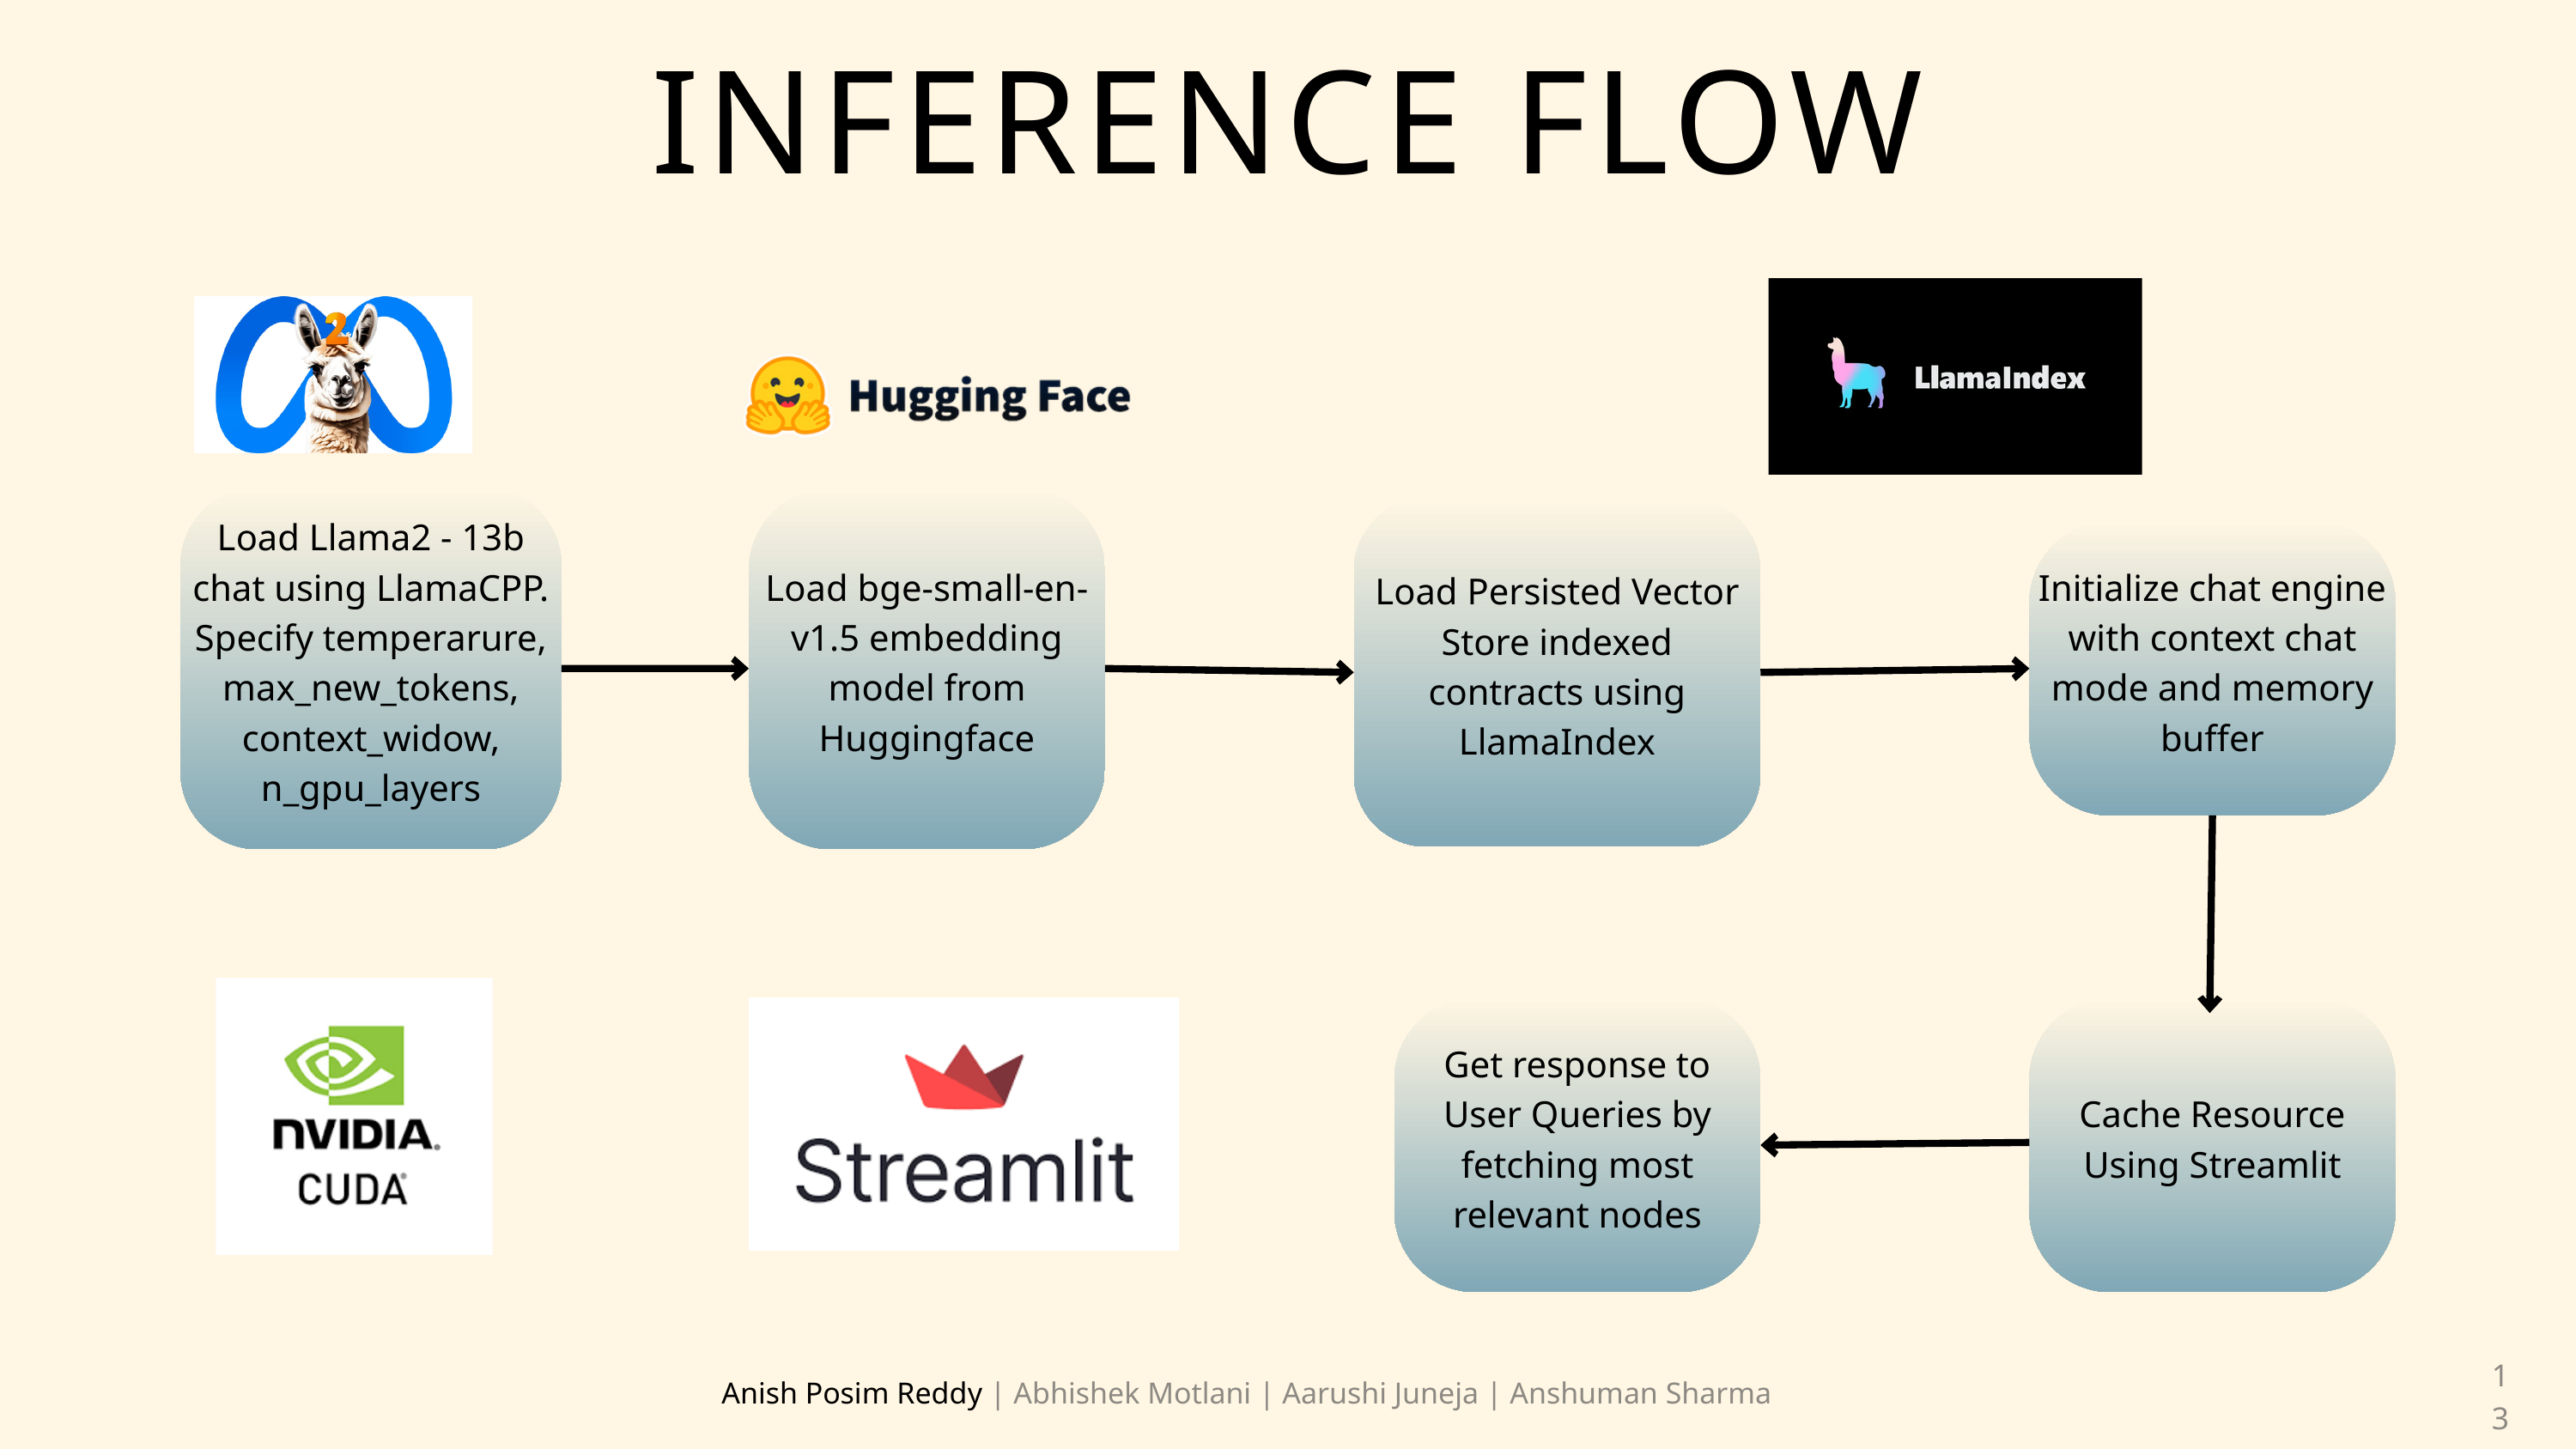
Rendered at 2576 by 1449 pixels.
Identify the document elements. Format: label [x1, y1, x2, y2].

text_box [0, 0, 2576, 1449]
text_box [179, 487, 2397, 1293]
